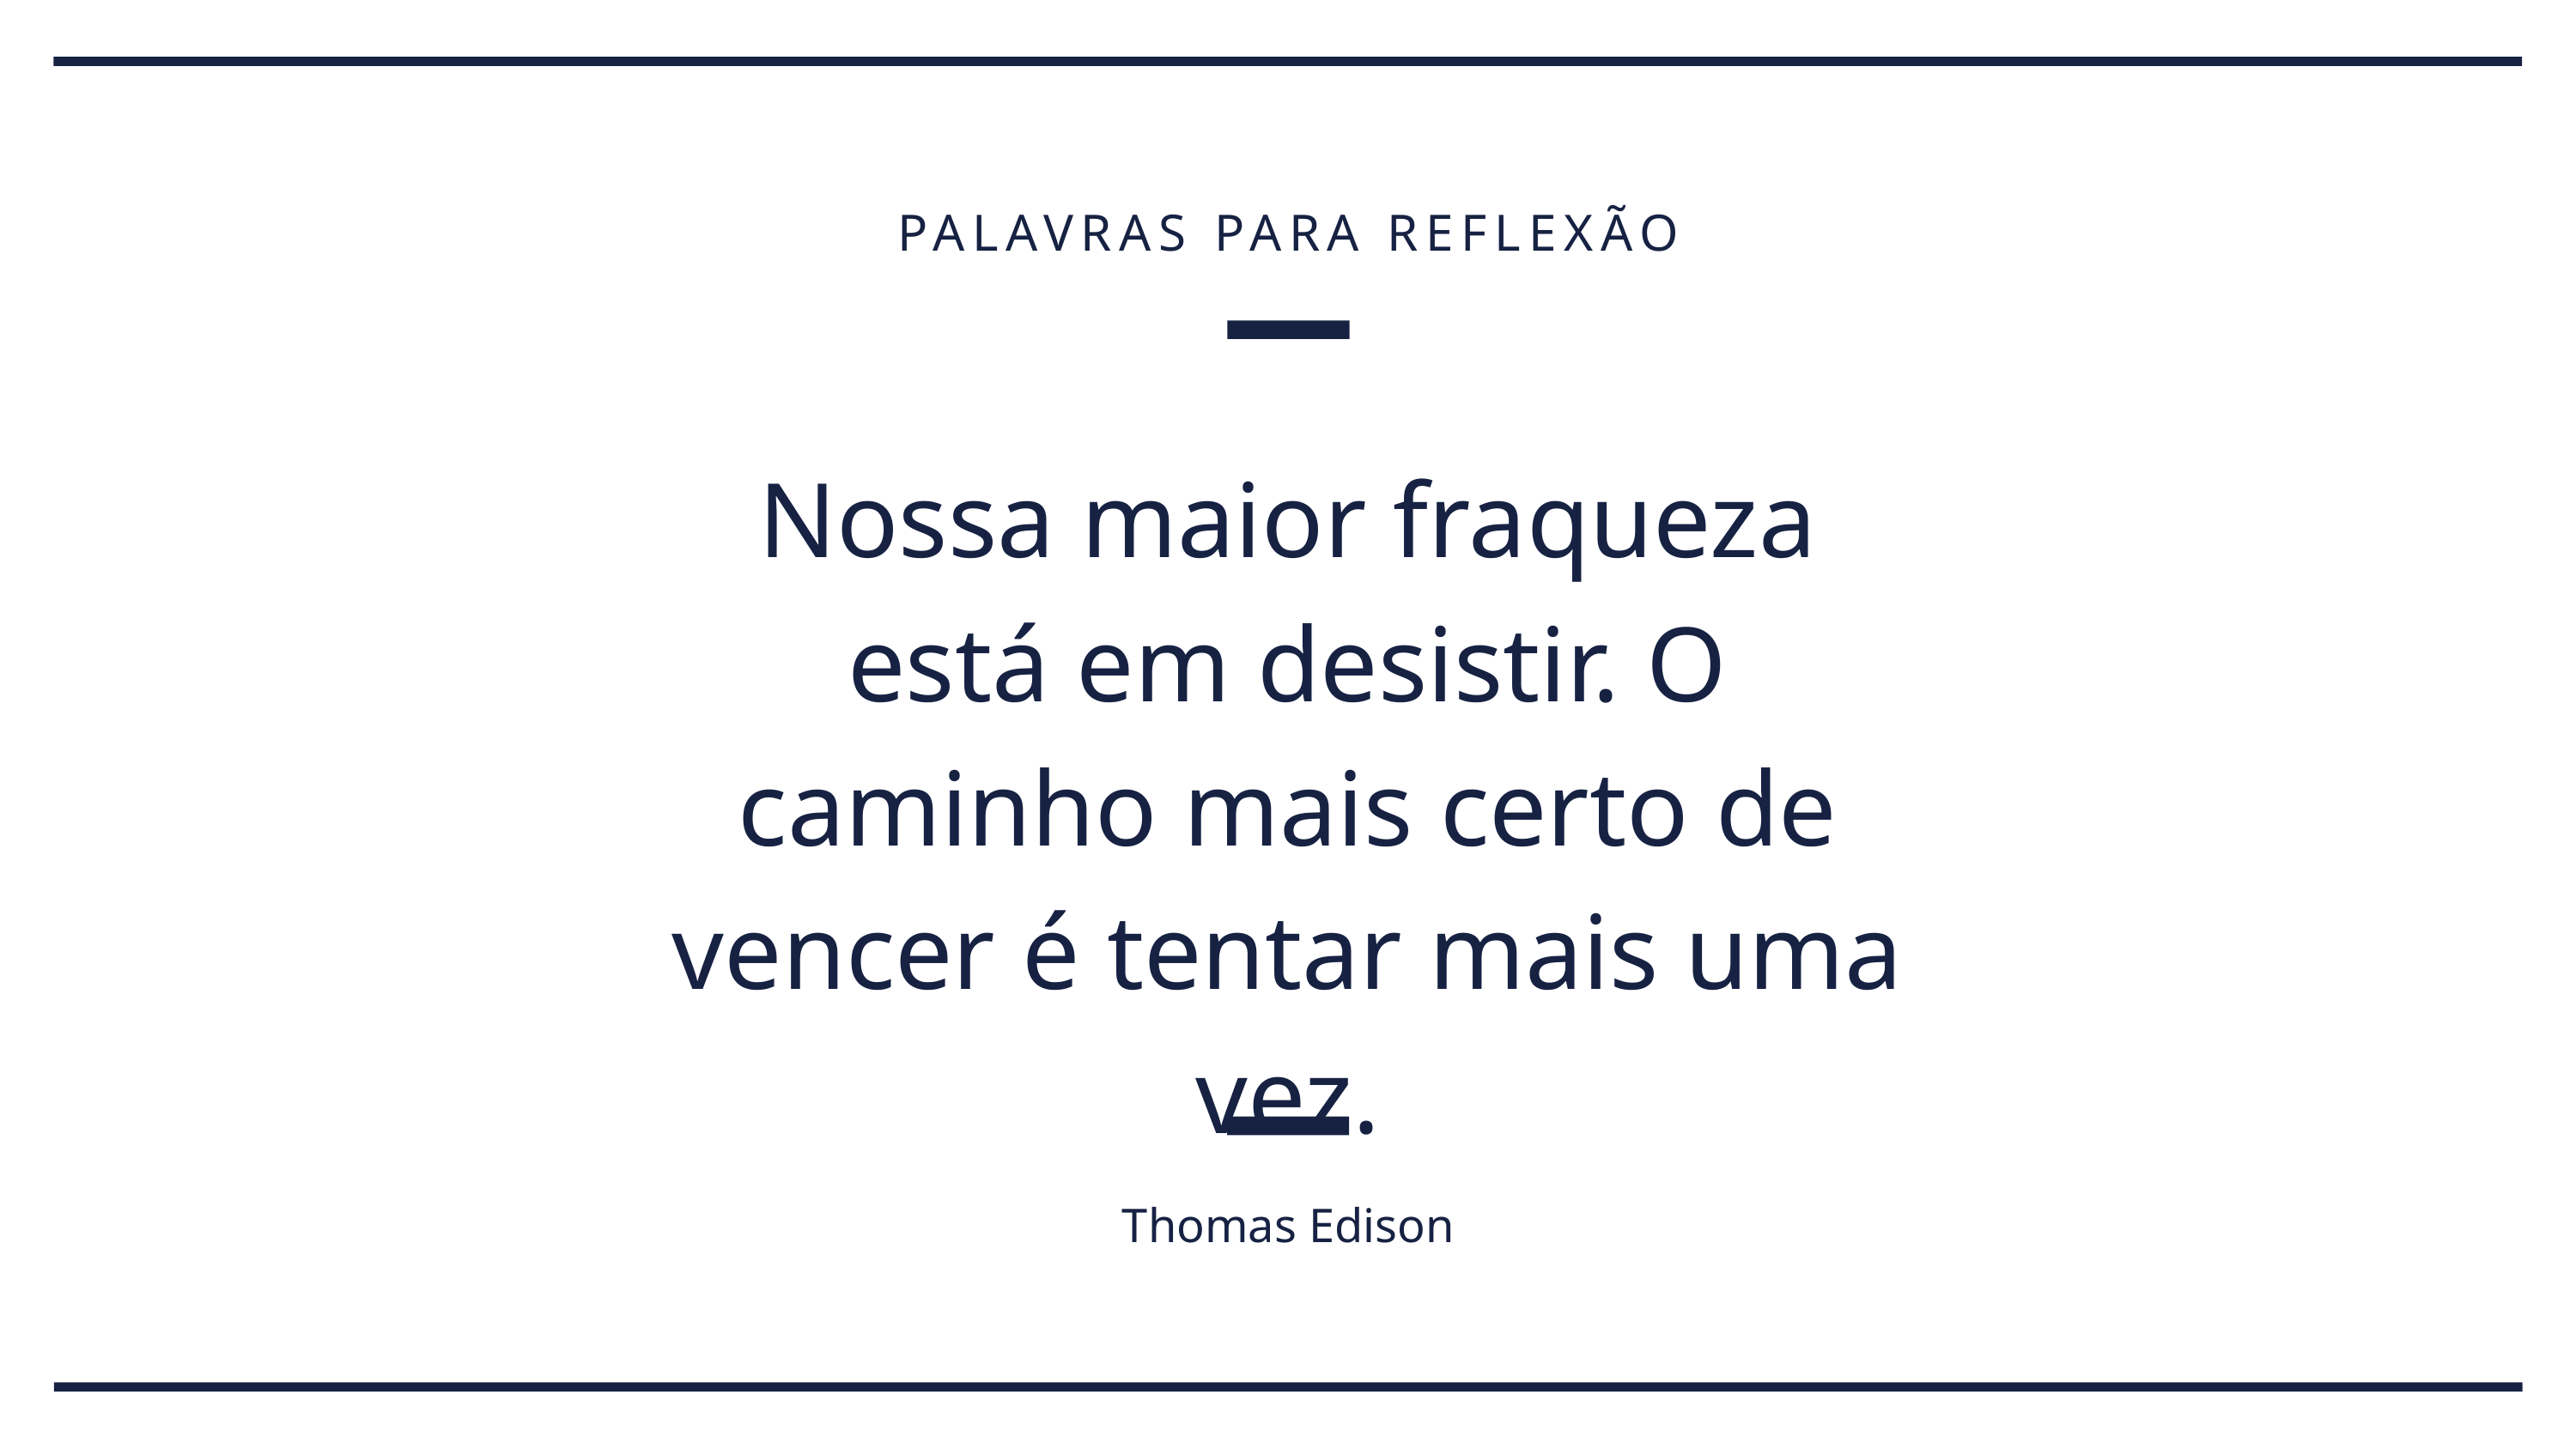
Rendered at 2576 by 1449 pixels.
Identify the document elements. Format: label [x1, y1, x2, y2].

text_box [662, 201, 1915, 1247]
text_box [53, 57, 2523, 66]
text_box [53, 1382, 2523, 1392]
